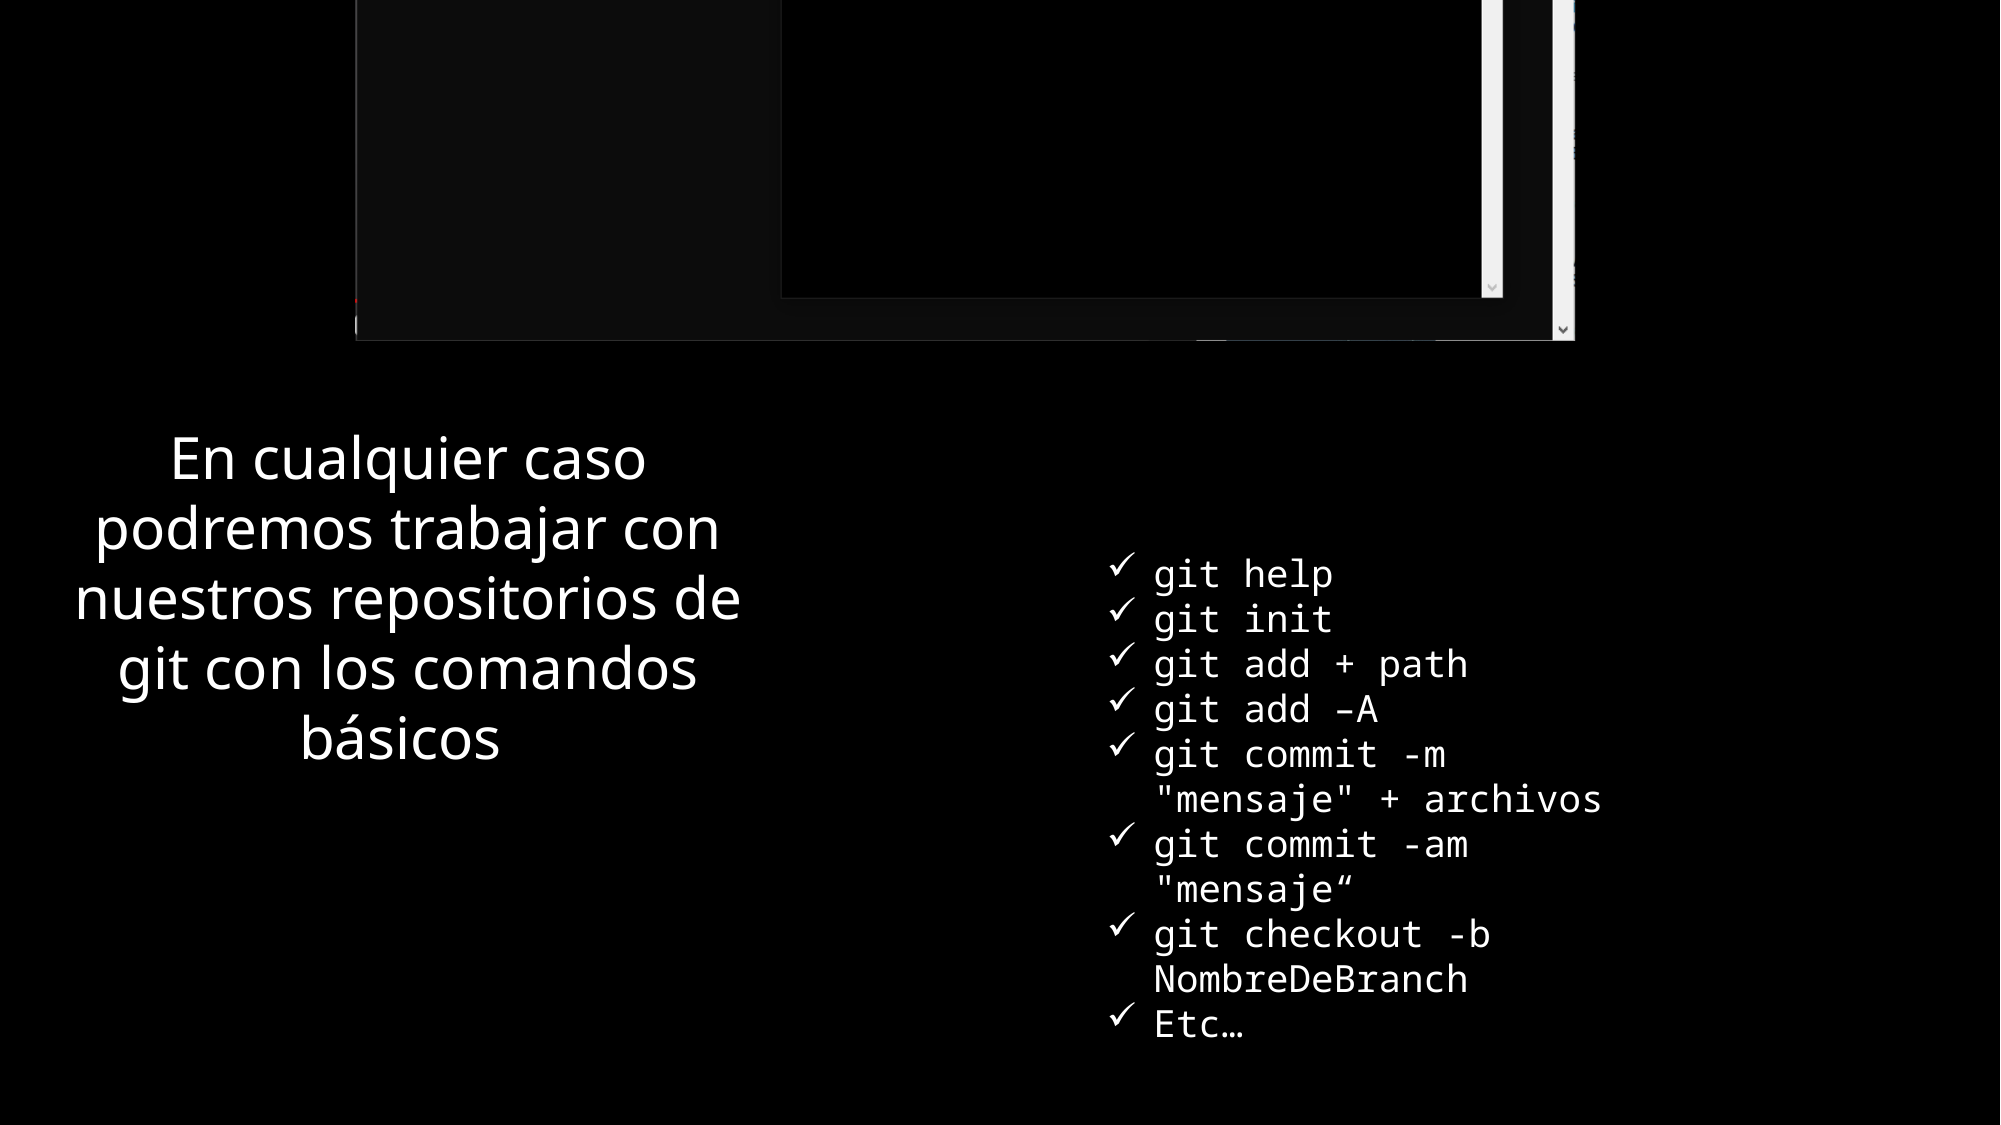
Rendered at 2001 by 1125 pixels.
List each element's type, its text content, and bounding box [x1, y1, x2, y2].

picture [354, 0, 1576, 341]
text_box git help git init git add + path git add –A git commit -m "mensaje" + archivos git commit -am "mensaje“ git checkout -b NombreDeBranch Etc… [1091, 542, 1663, 1053]
text_box En cualquier caso podremos trabajar con nuestros repositorios de git con los comandos básicos [45, 413, 771, 779]
